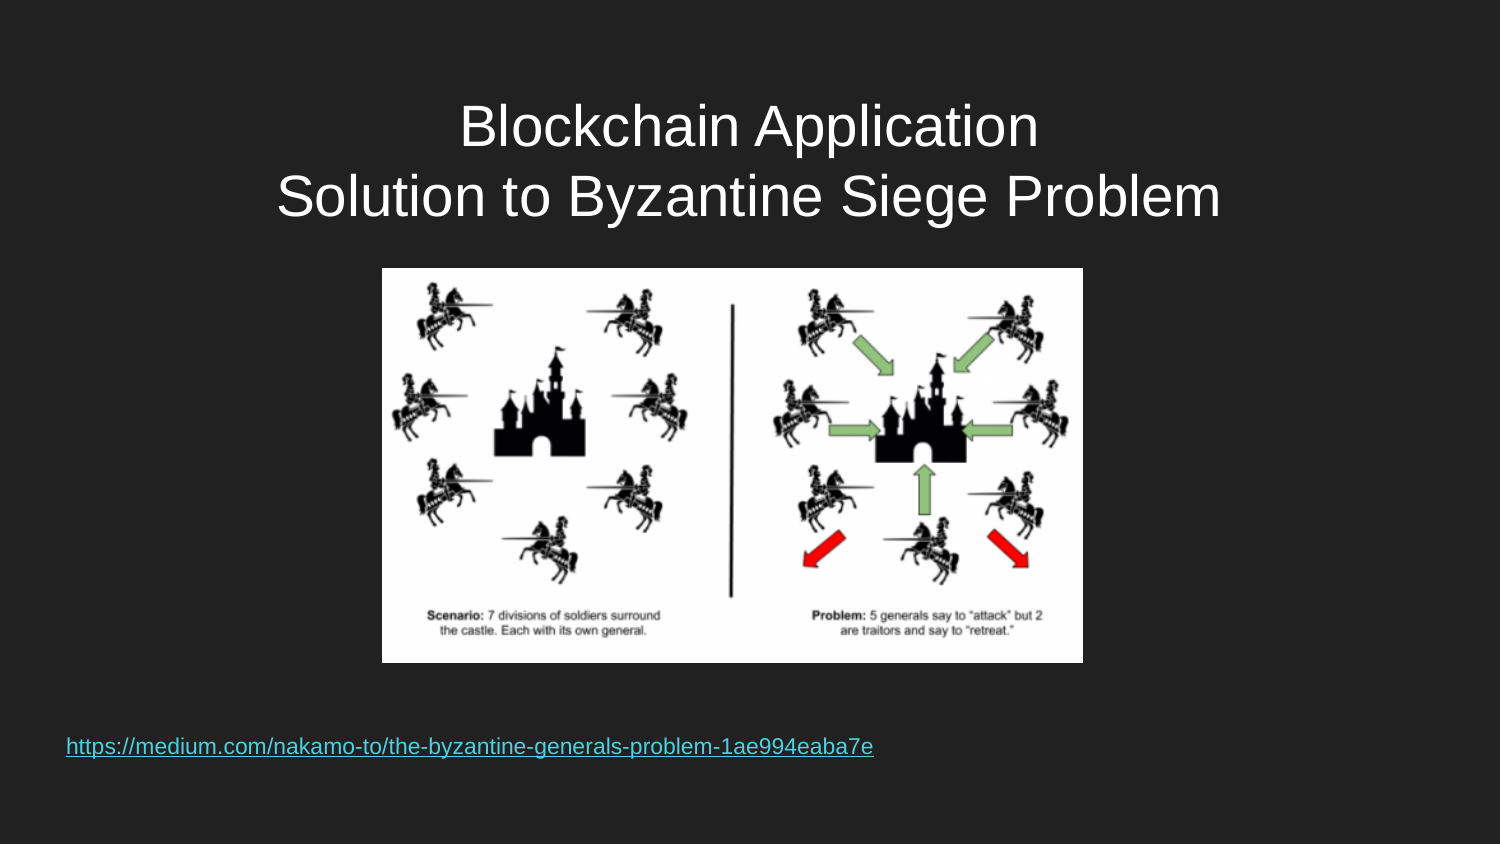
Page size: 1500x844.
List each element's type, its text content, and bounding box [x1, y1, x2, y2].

list https://medium.com/nakamo-to/the-byzantine-generals-problem-1ae994eaba7e [51, 712, 1449, 788]
picture [382, 268, 1083, 663]
title Blockchain Application Solution to Byzantine Siege Problem [51, 72, 1449, 269]
